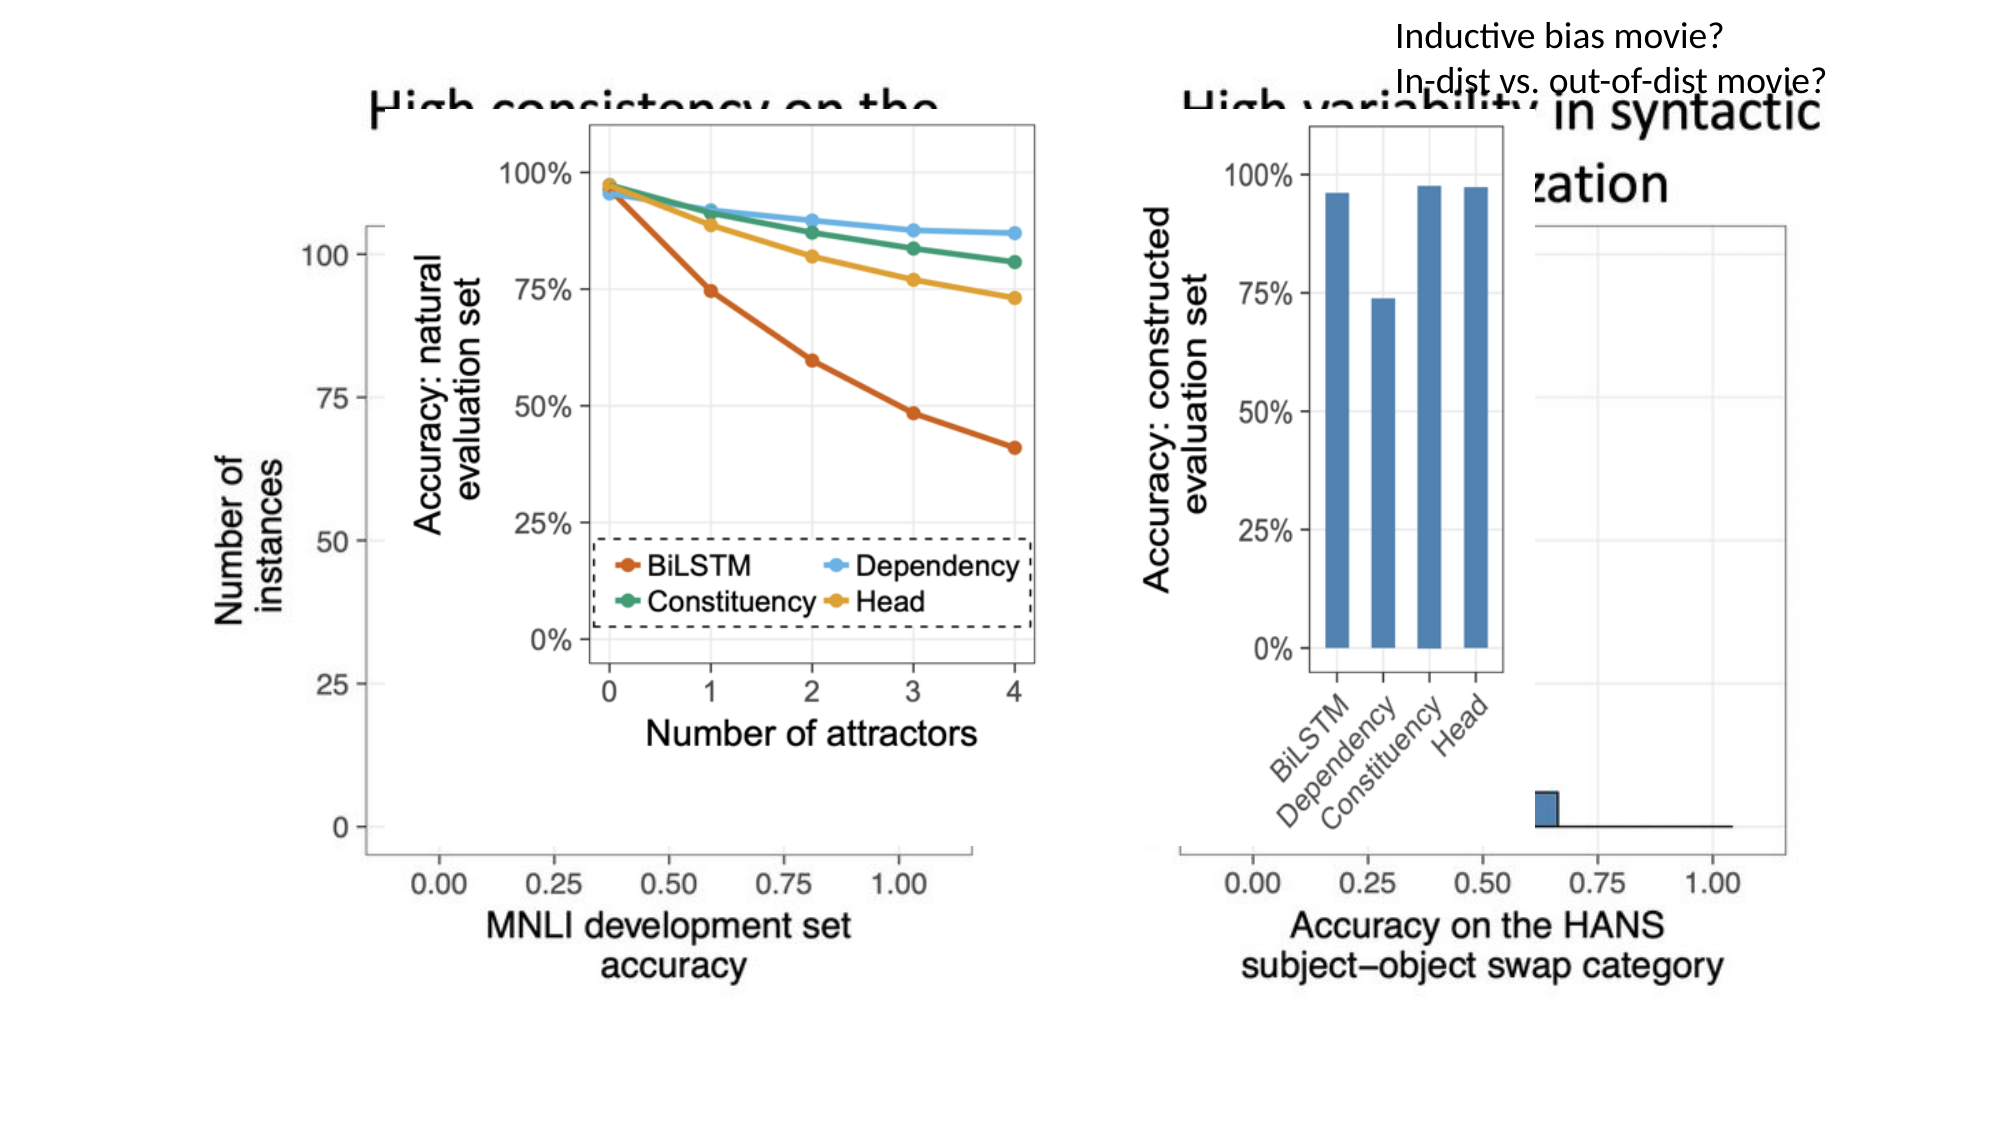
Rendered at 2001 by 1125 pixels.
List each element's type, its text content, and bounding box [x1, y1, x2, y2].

picture [0, 63, 2000, 1061]
text_box Inductive bias movie? In-dist vs. out-of-dist movie? [1380, 3, 1953, 63]
